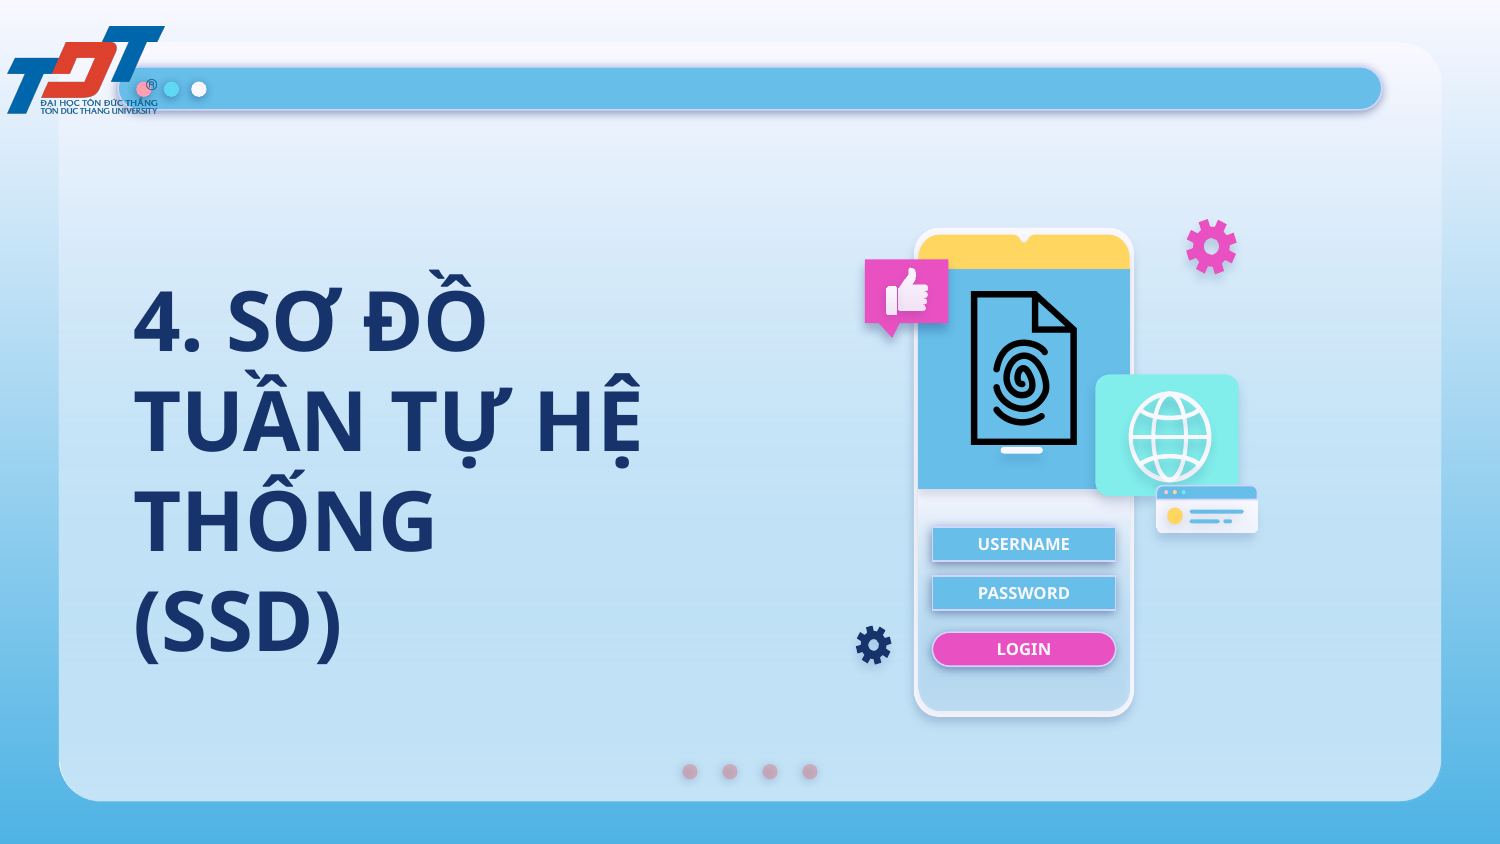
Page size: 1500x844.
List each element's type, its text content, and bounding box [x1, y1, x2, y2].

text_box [913, 674, 1135, 718]
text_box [855, 218, 1237, 665]
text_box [1242, 485, 1258, 533]
title 4. SƠ ĐỒ TUẦN TỰ HỆ THỐNG (SSD) [118, 351, 686, 585]
picture [947, 291, 1101, 445]
picture [7, 26, 165, 114]
